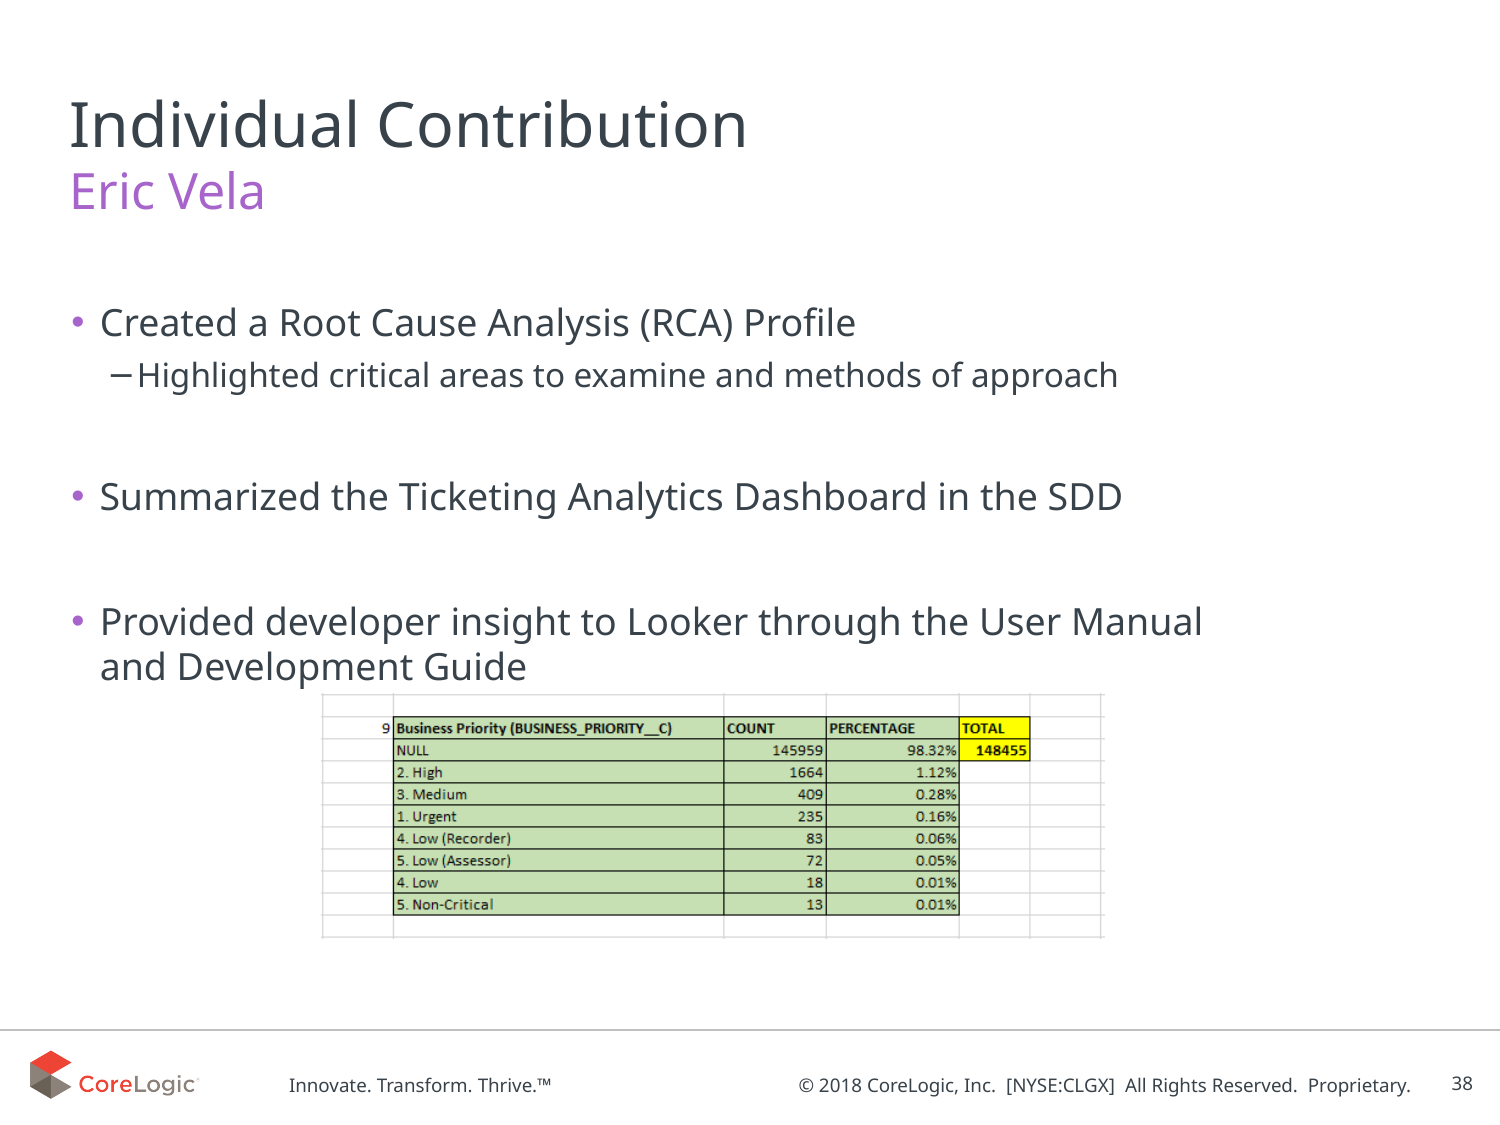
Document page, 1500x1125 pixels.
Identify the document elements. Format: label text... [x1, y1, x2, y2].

list Eric Vela [62, 151, 1462, 238]
picture [14, 1034, 211, 1115]
picture [321, 693, 1106, 940]
title Individual Contribution [62, 18, 1464, 168]
slide_number 38 [1431, 1053, 1494, 1117]
list Created a Root Cause Analysis (RCA) Profile Highlighted critical areas to examine and methods of approach Summarized the Ticketing Analytics Dashboard in the SDD Provided developer insight to Looker through the User Manual and Development Guide [63, 291, 1462, 1013]
